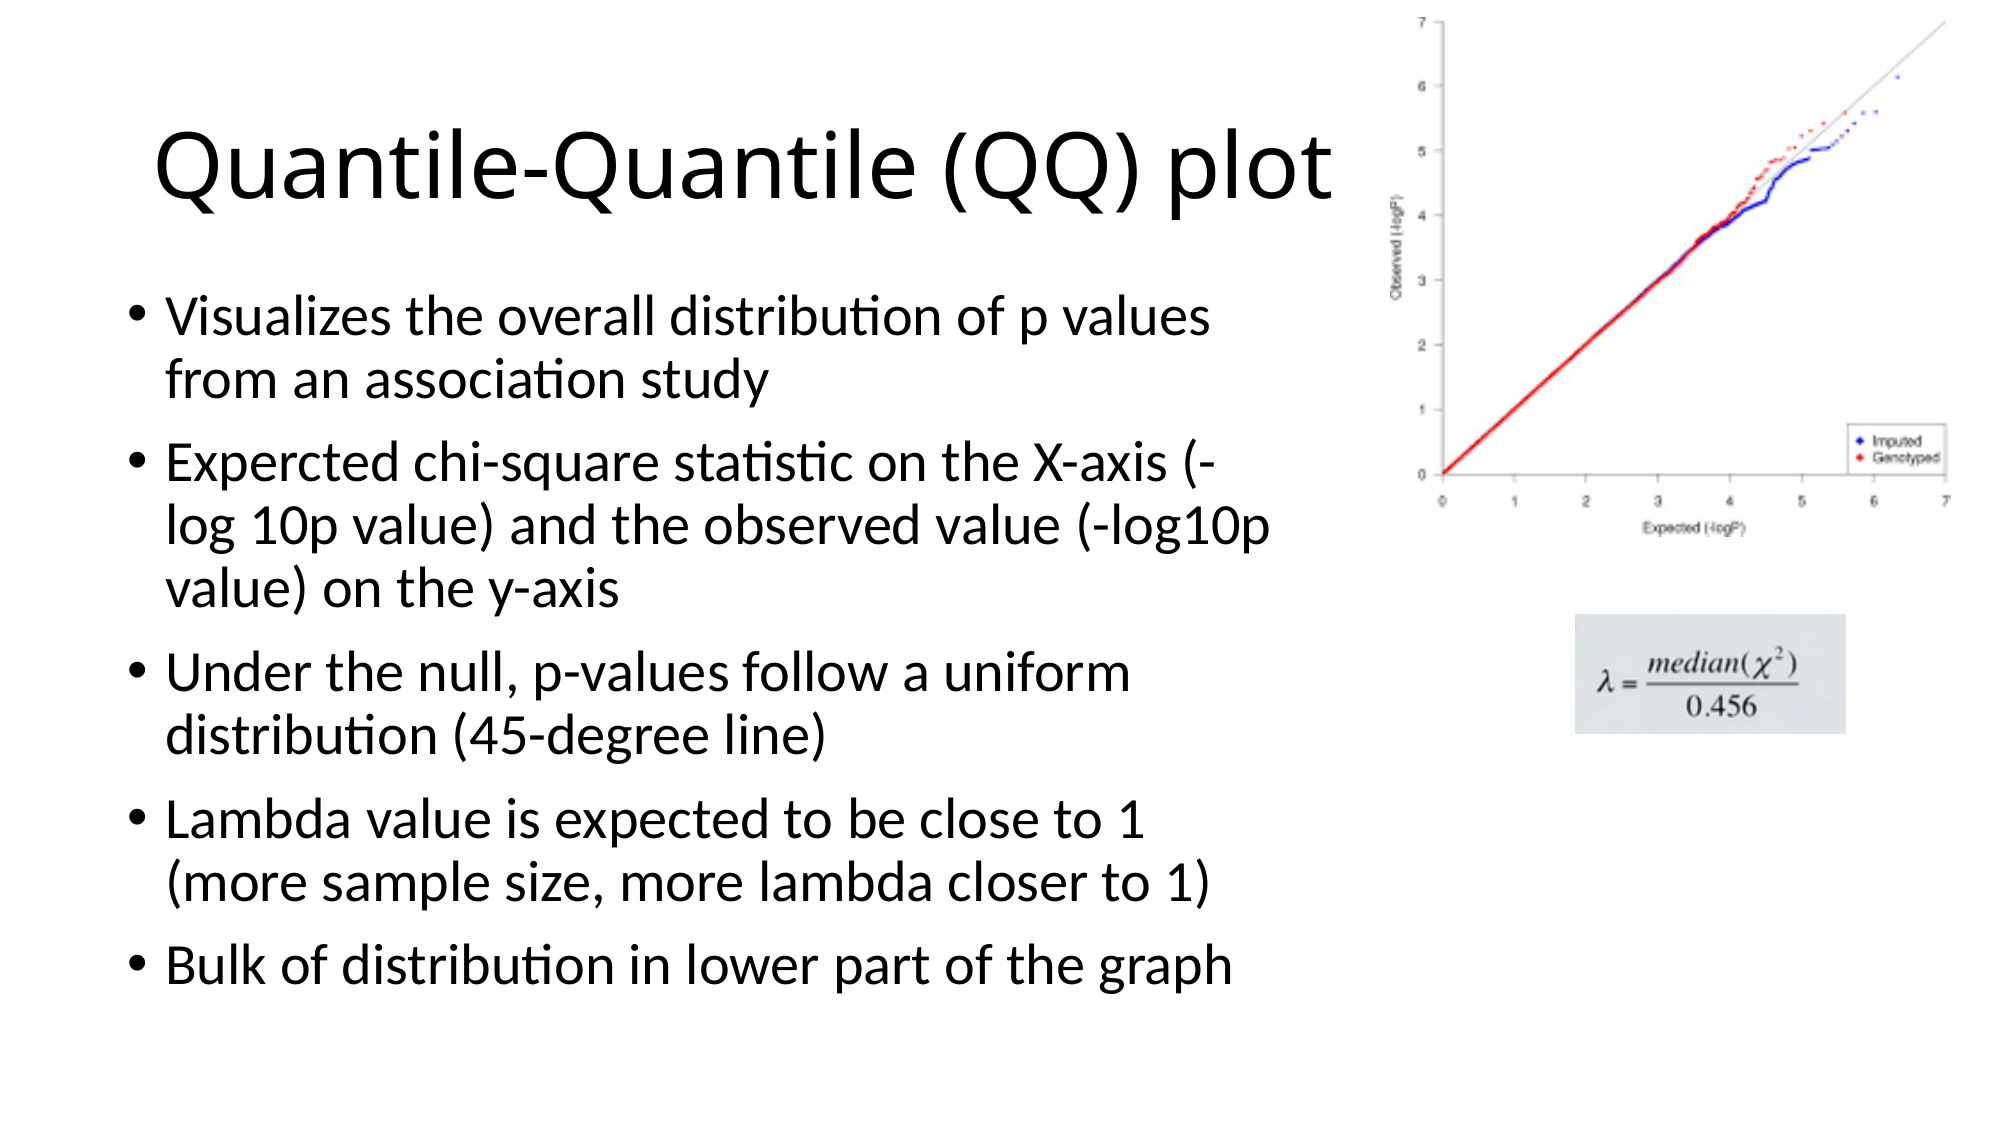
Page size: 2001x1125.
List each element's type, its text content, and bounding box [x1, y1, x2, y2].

title Quantile-Quantile (QQ) plot [137, 59, 1390, 278]
list Visualizes the overall distribution of p values from an association study Expercted chi-square statistic on the X-axis (-log 10p value) and the observed value (-log10p value) on the y-axis Under the null, p-values follow a uniform distribution (45-degree line) Lambda value is expected to be close to 1 (more sample size, more lambda closer to 1) Bulk of distribution in lower part of the graph [112, 277, 1303, 1094]
picture [1390, 17, 1951, 537]
picture [1574, 614, 1846, 734]
